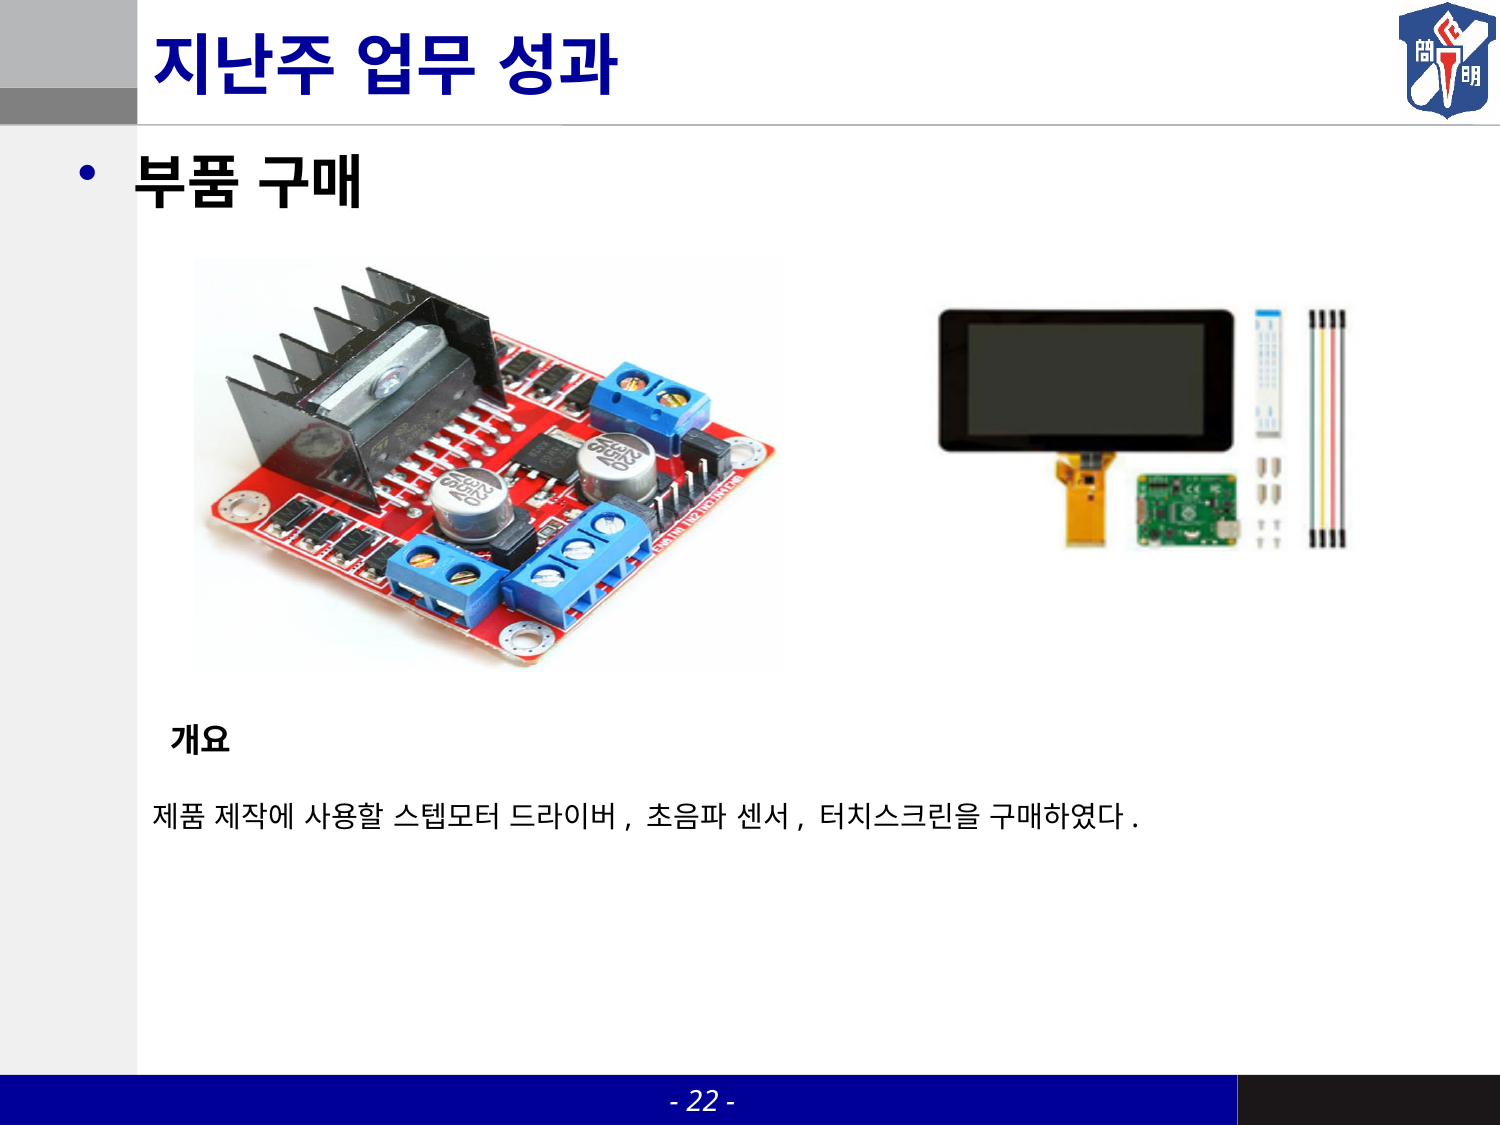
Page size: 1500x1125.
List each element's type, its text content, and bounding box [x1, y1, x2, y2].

text_box 개요 제품 제작에 사용할 스텝모터 드라이버, 초음파 센서, 터치스크린을 구매하였다. [137, 671, 1497, 876]
picture [853, 257, 1445, 672]
title 지난주 업무 성과 [137, 9, 1400, 116]
picture [194, 257, 786, 672]
list 부품 구매 [62, 137, 1422, 1057]
picture [1399, 2, 1496, 120]
